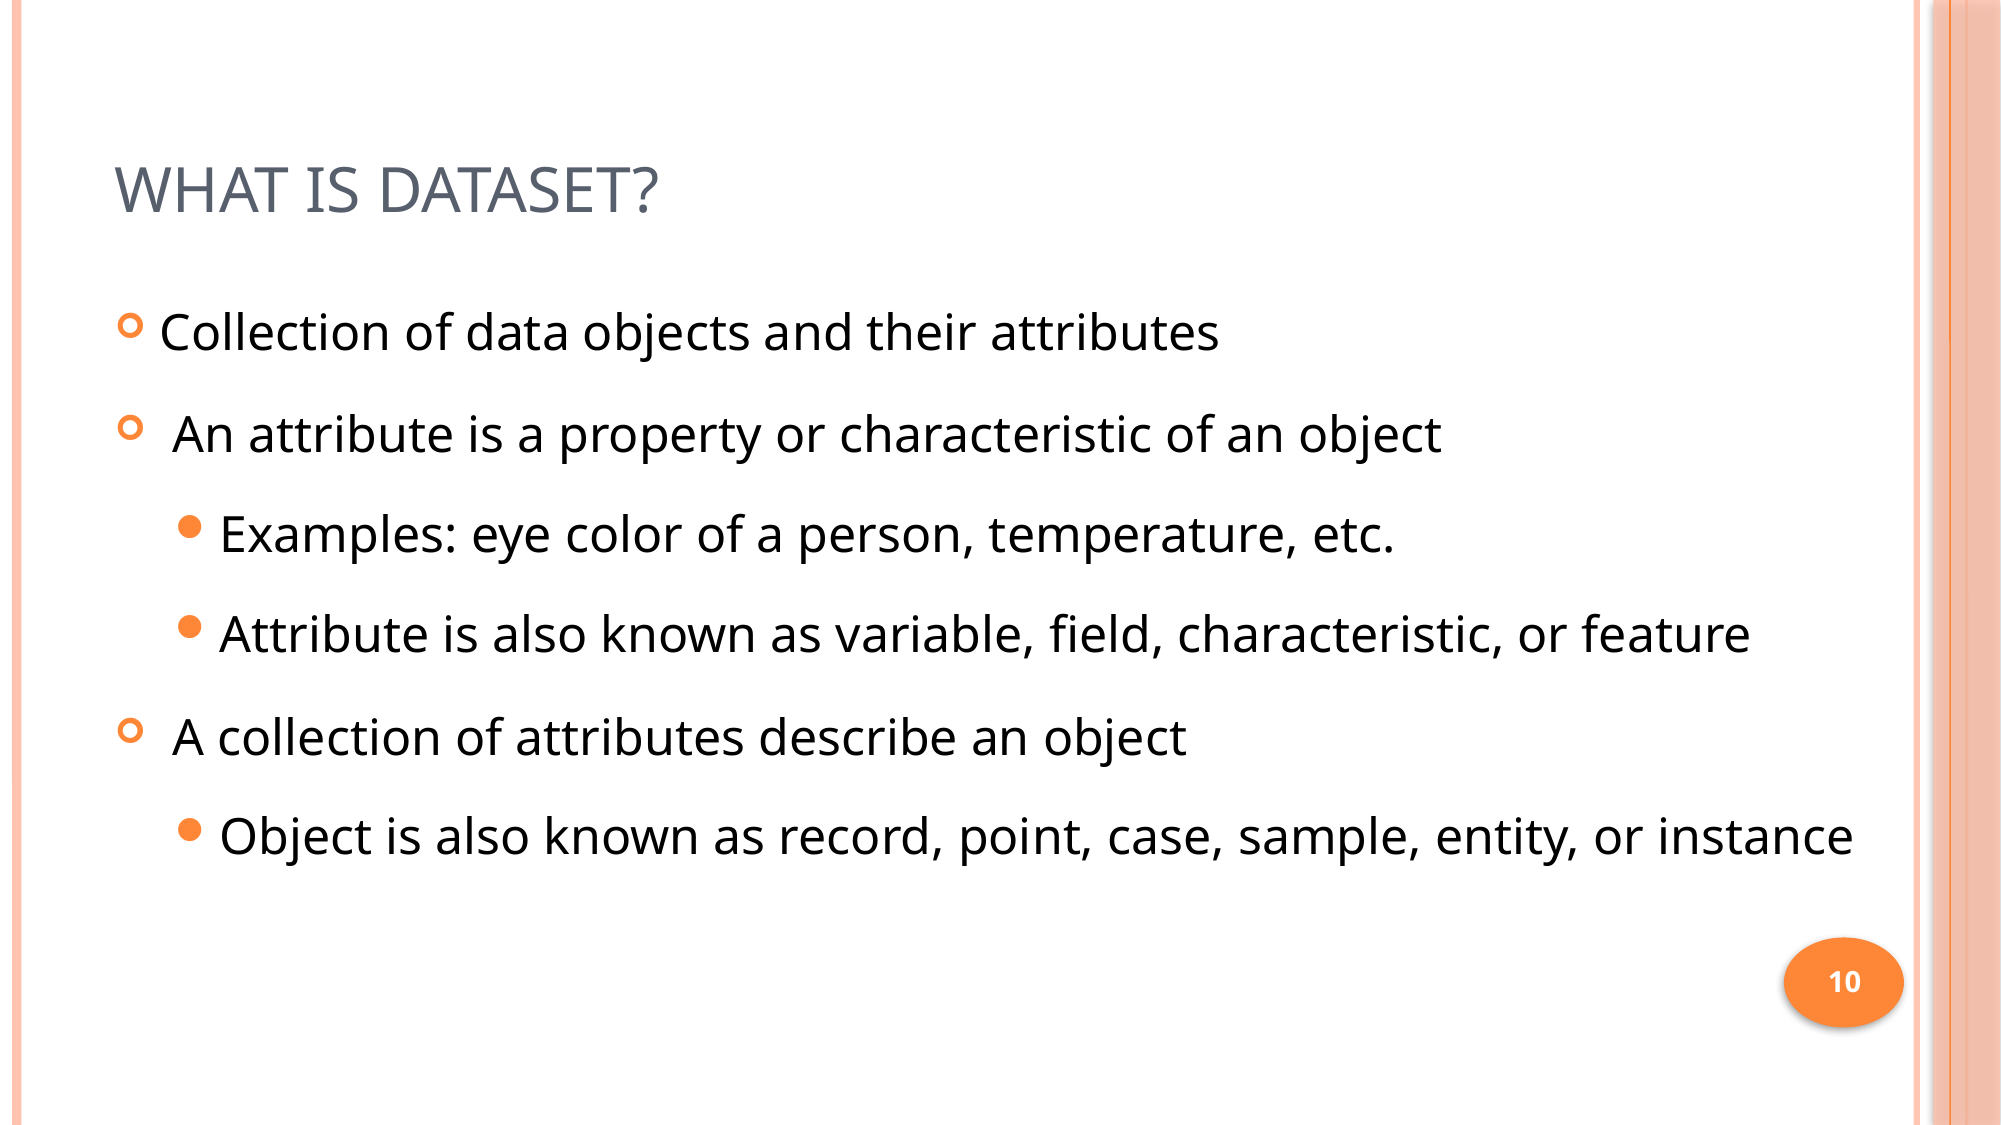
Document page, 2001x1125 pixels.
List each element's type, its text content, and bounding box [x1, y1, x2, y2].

title What is dataset? [99, 45, 1734, 233]
list Collection of data objects and their attributes An attribute is a property or characteristic of an object Examples: eye color of a person, temperature, etc. Attribute is also known as variable, field, characteristic, or feature A collection of attributes describe an object Object is also known as record, point, case, sample, entity, or instance [99, 262, 1877, 1062]
slide_number 10 [1777, 940, 1912, 1027]
